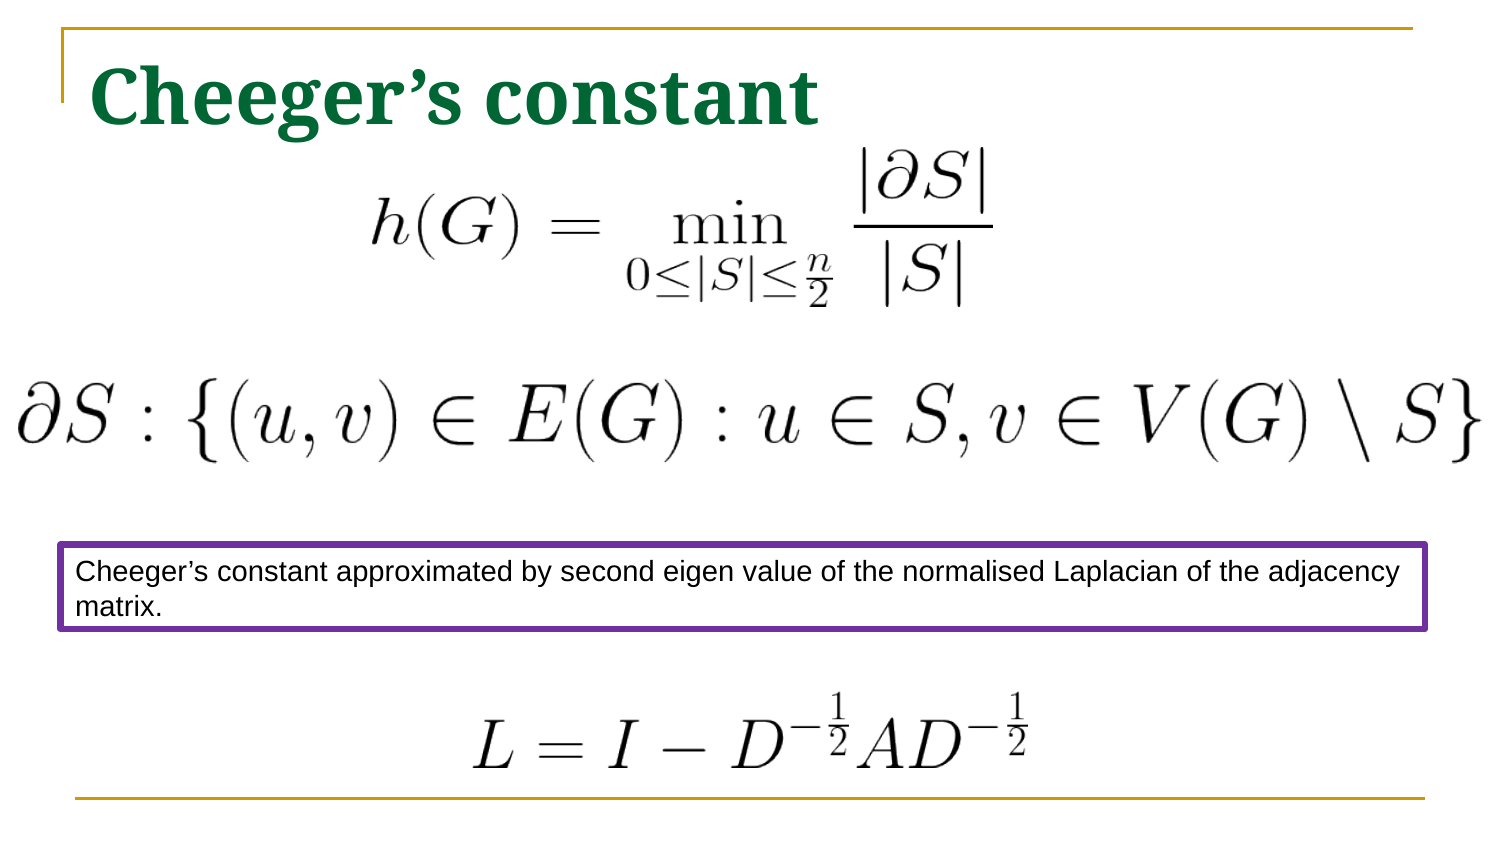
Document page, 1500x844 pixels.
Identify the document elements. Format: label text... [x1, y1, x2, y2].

picture [372, 147, 993, 307]
picture [472, 691, 1028, 768]
text_box Cheeger’s constant approximated by second eigen value of the normalised Laplacian of the adjacency matrix. [60, 544, 1425, 630]
picture [18, 377, 1482, 465]
title Cheeger’s constant [74, 34, 1425, 115]
